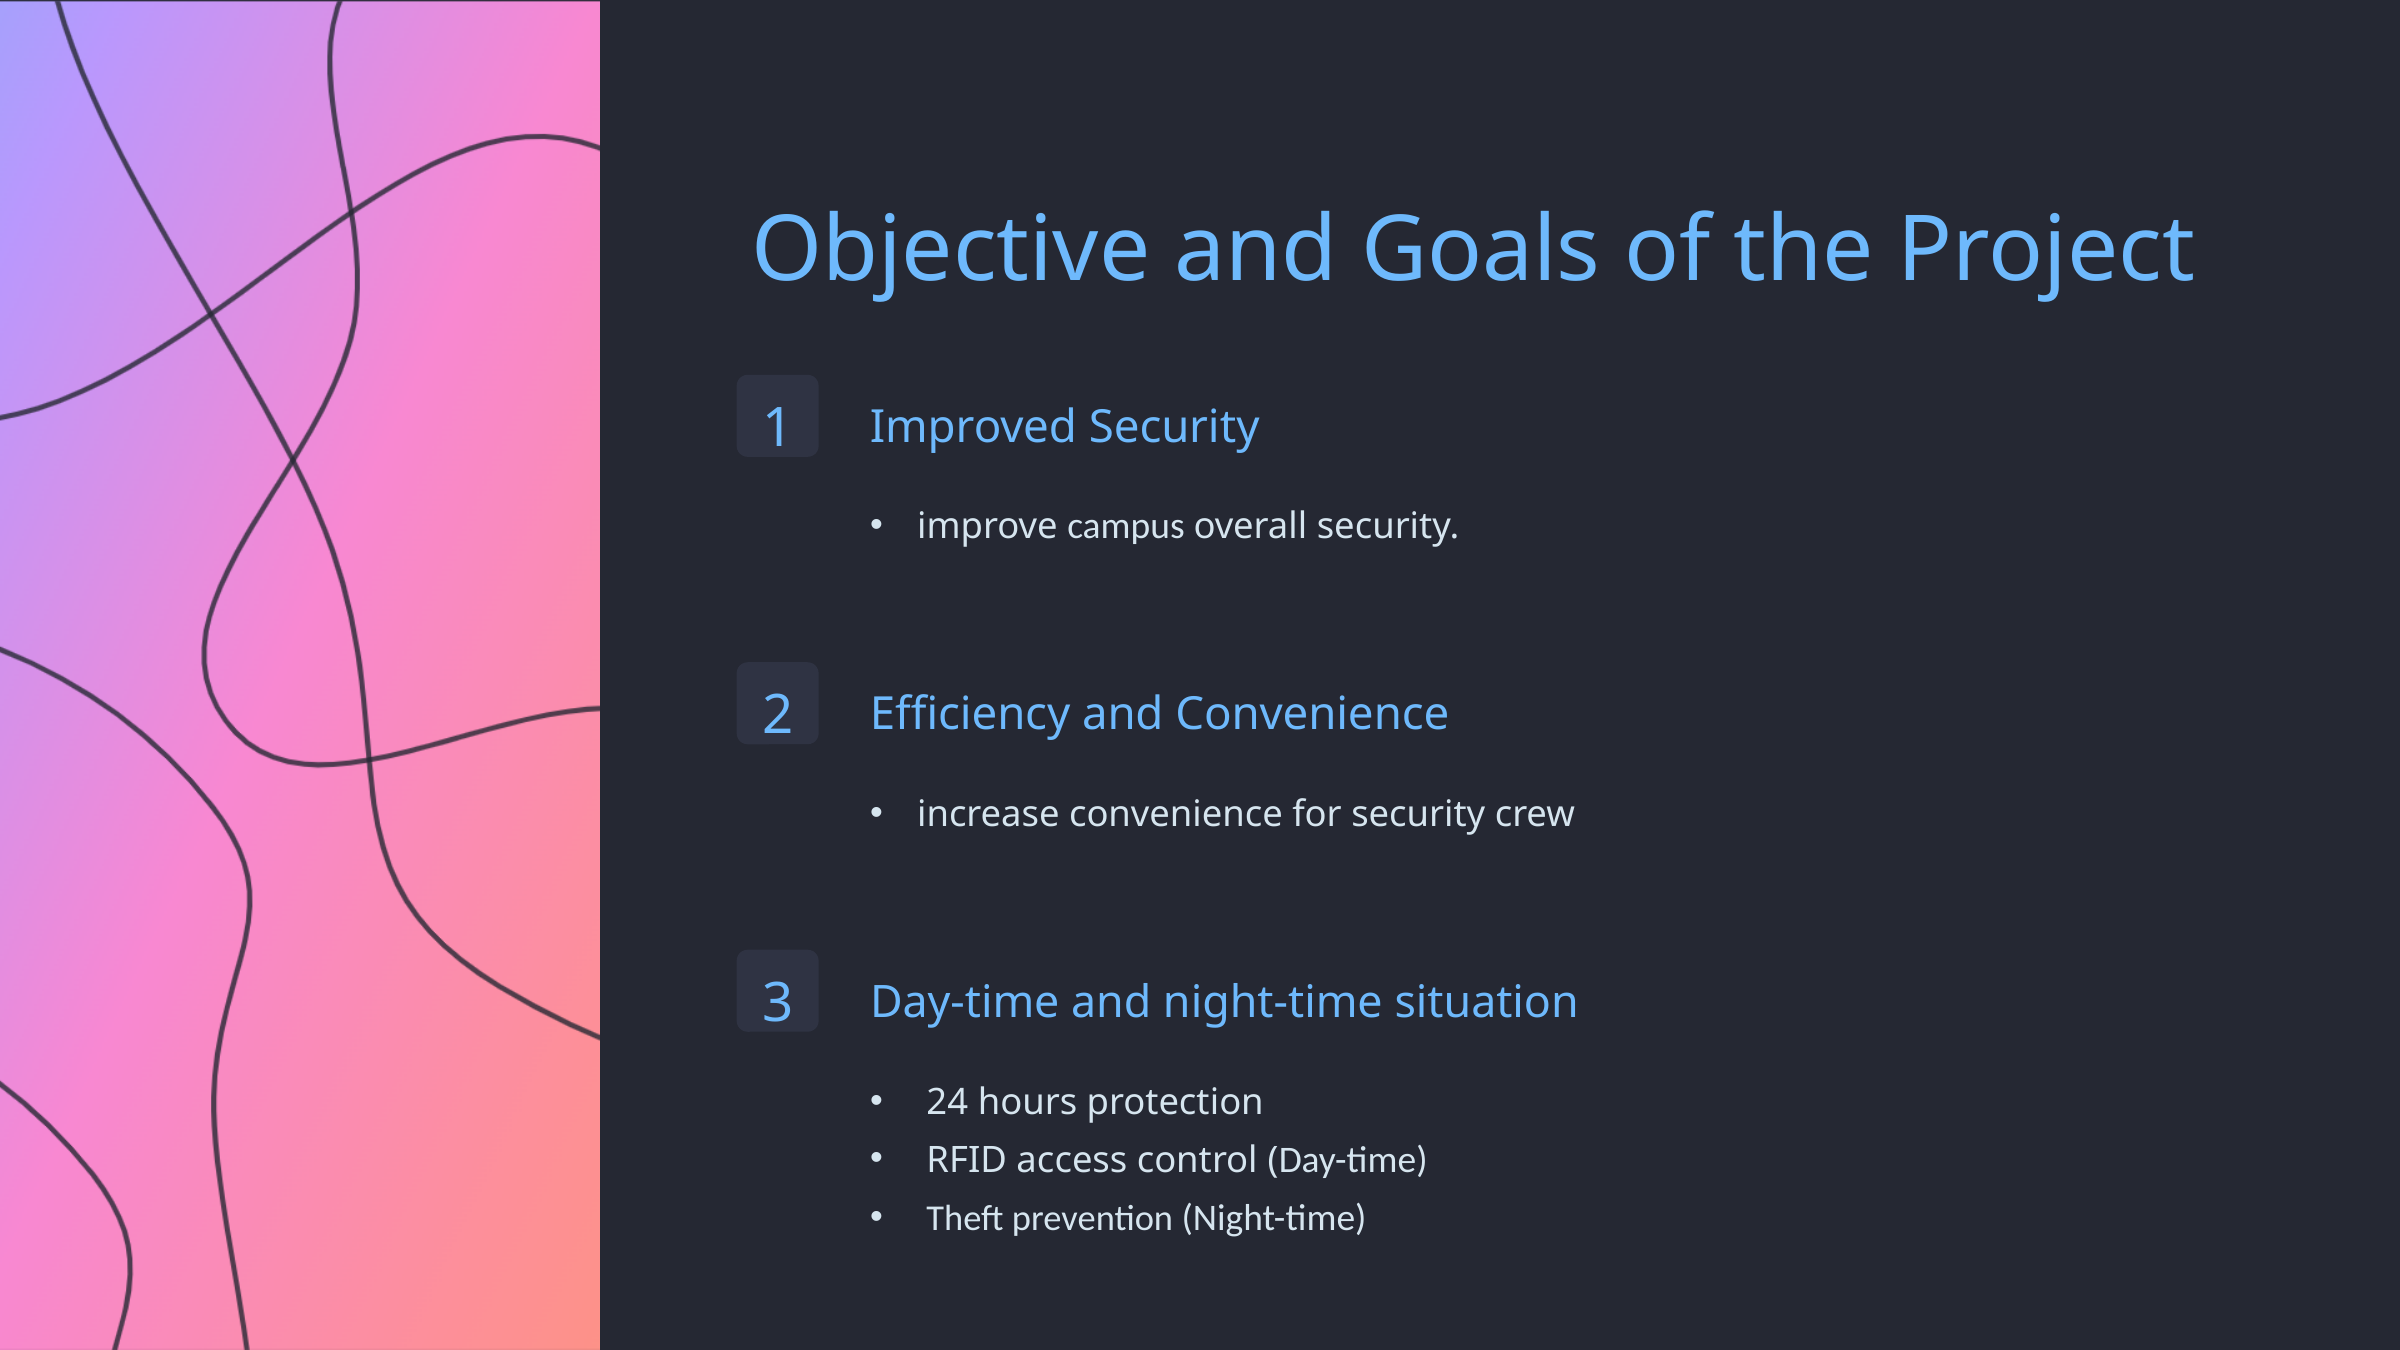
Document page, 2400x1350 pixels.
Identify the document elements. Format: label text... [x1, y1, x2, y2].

text_box 1 [767, 381, 788, 450]
picture [0, 0, 600, 1350]
text_box Efficiency and Convenience [855, 674, 1441, 732]
text_box [736, 949, 819, 1032]
text_box [600, 0, 2400, 1350]
text_box increase convenience for security crew [855, 768, 2264, 885]
text_box 2 [763, 669, 792, 738]
text_box 24 hours protection RFID access control (Day-time) Theft prevention (Night-time) [855, 1055, 2264, 1230]
text_box Improved Security [855, 387, 1251, 445]
text_box [736, 662, 819, 745]
text_box improve campus overall security. [855, 480, 2264, 598]
text_box Day-time and night-time situation [855, 962, 1396, 1020]
text_box 3 [762, 956, 793, 1025]
text_box [736, 374, 819, 457]
text_box Objective and Goals of the Project [736, 177, 2185, 292]
